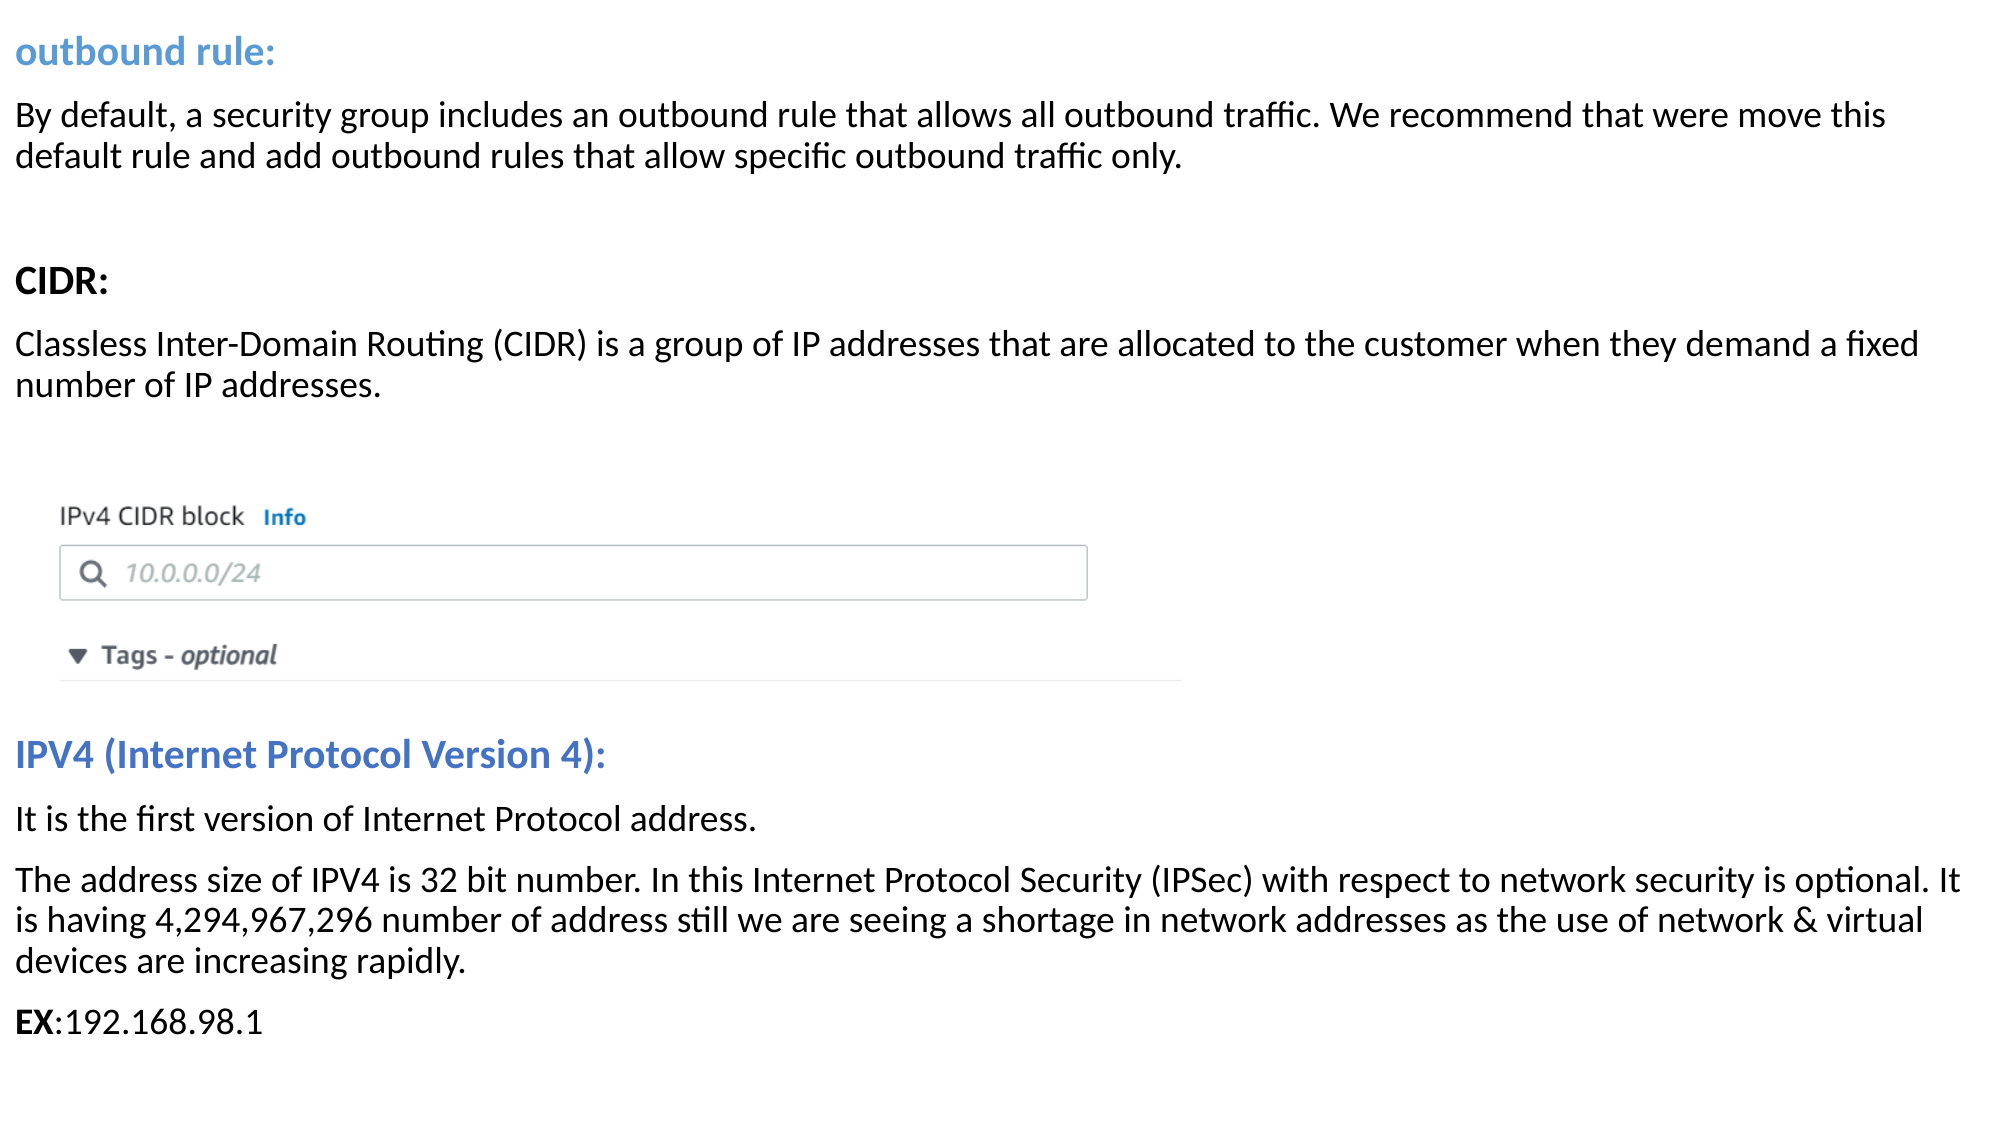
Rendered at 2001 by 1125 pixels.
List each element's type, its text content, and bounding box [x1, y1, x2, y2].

picture [31, 473, 1182, 686]
list outbound rule: By default, a security group includes an outbound rule that allows all outbound traffic. We recommend that were move this default rule and add outbound rules that allow specific outbound traffic only. CIDR: Classless Inter-Domain Routing (CIDR) is a group of IP addresses that are allocated to the customer when they demand a fixed number of IP addresses. IPV4 (Internet Protocol Version 4): It is the first version of Internet Protocol address. The address size of IPV4 is 32 bit number. In this Internet Protocol Security (IPSec) with respect to network security is optional. It is having 4,294,967,296 number of address still we are seeing a shortage in network addresses as the use of network & virtual devices are increasing rapidly. EX:192.168.98.1 [0, 22, 2000, 1125]
